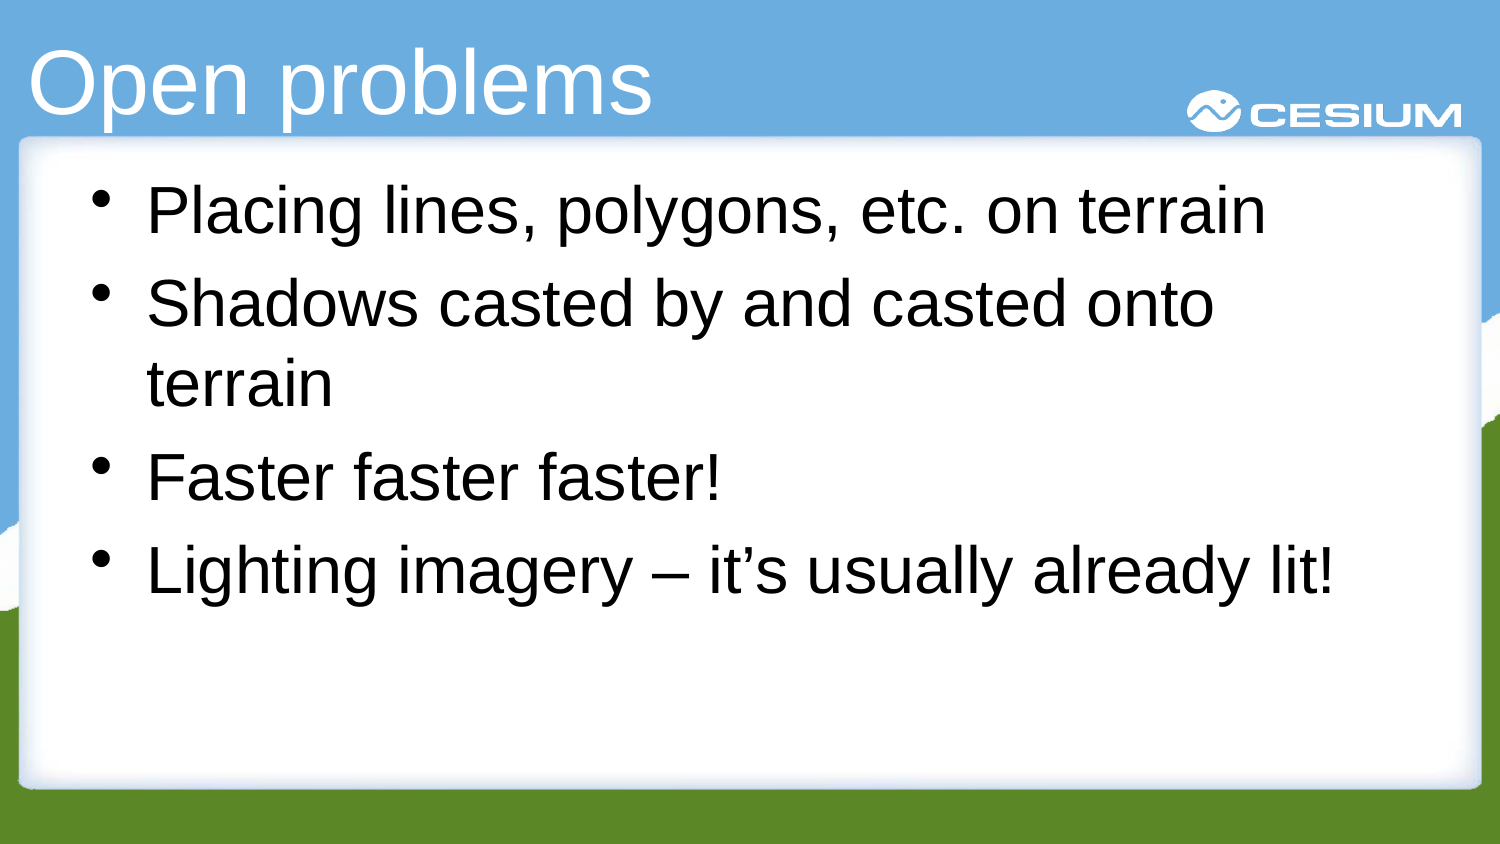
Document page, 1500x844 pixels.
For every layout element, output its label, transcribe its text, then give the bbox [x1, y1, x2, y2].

title Open problems [12, 28, 1163, 141]
picture [0, 0, 1500, 844]
list Placing lines, polygons, etc. on terrain Shadows casted by and casted onto terrain Faster faster faster! Lighting imagery – it’s usually already lit! [75, 159, 1425, 772]
